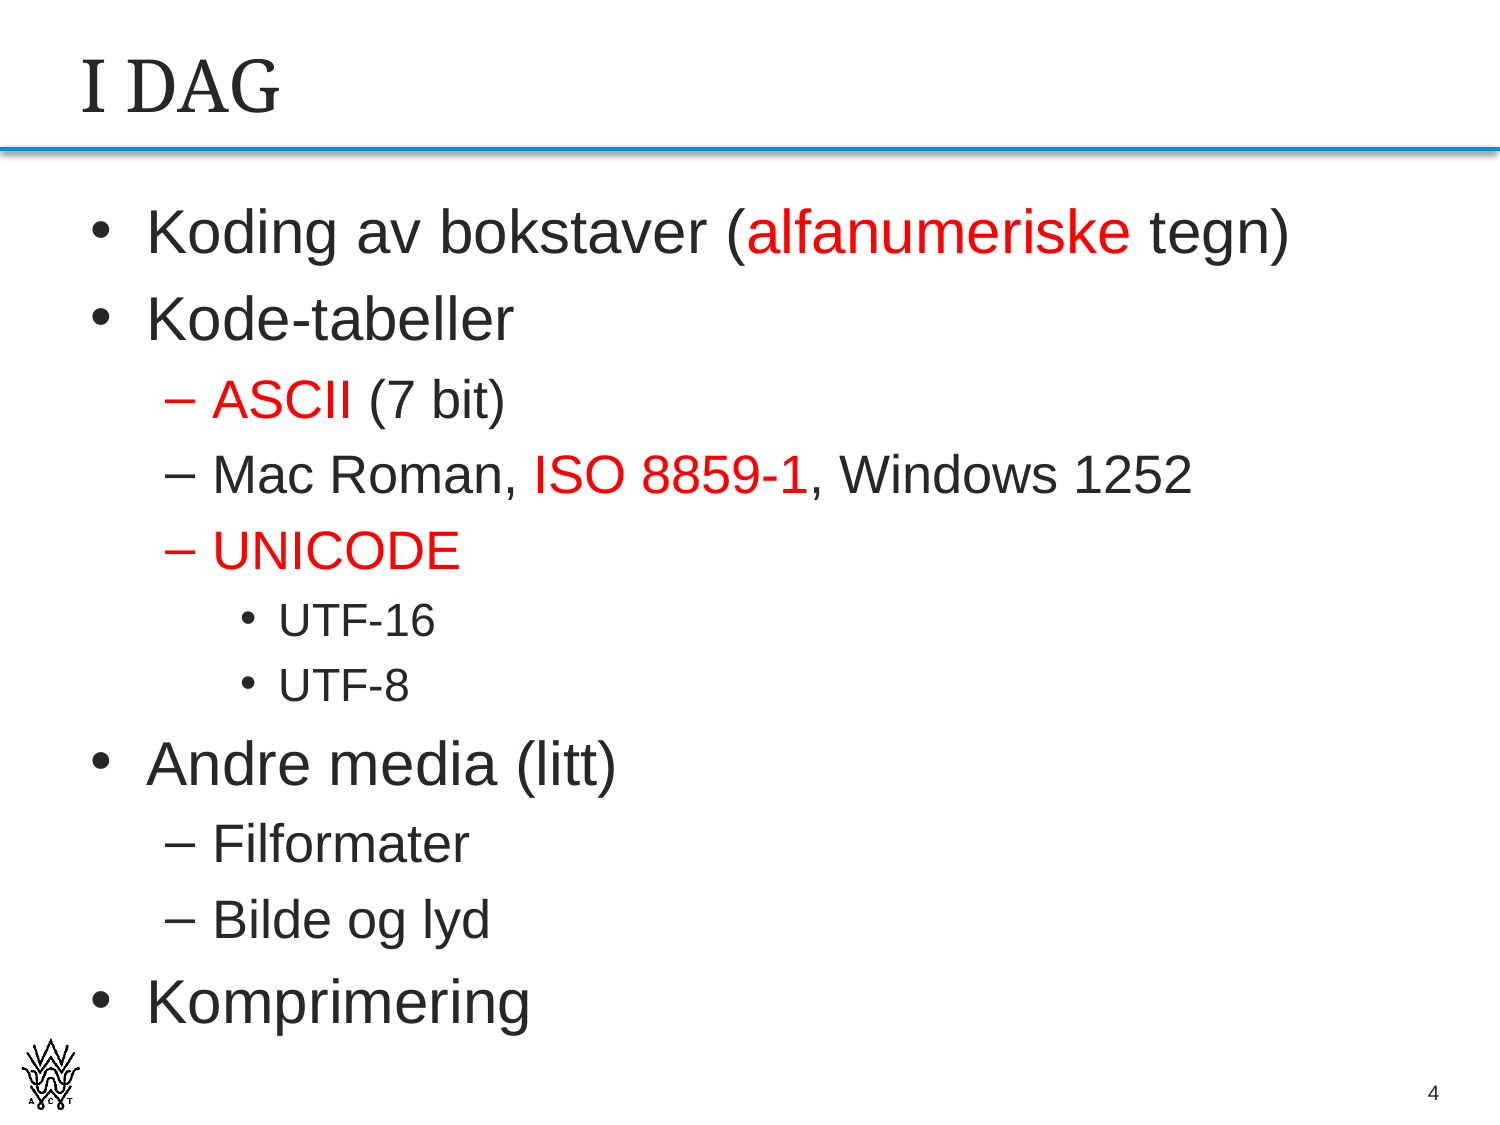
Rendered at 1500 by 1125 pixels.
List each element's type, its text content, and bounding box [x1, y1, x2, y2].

picture [0, 1023, 101, 1125]
title I DAG [64, 30, 1416, 136]
slide_number 4 [1104, 1062, 1455, 1123]
list Koding av bokstaver (alfanumeriske tegn) Kode-tabeller ASCII (7 bit) Mac Roman, ISO 8859-1, Windows 1252 UNICODE UTF-16 UTF-8 Andre media (litt) Filformater Bilde og lyd Komprimering [74, 184, 1426, 1048]
